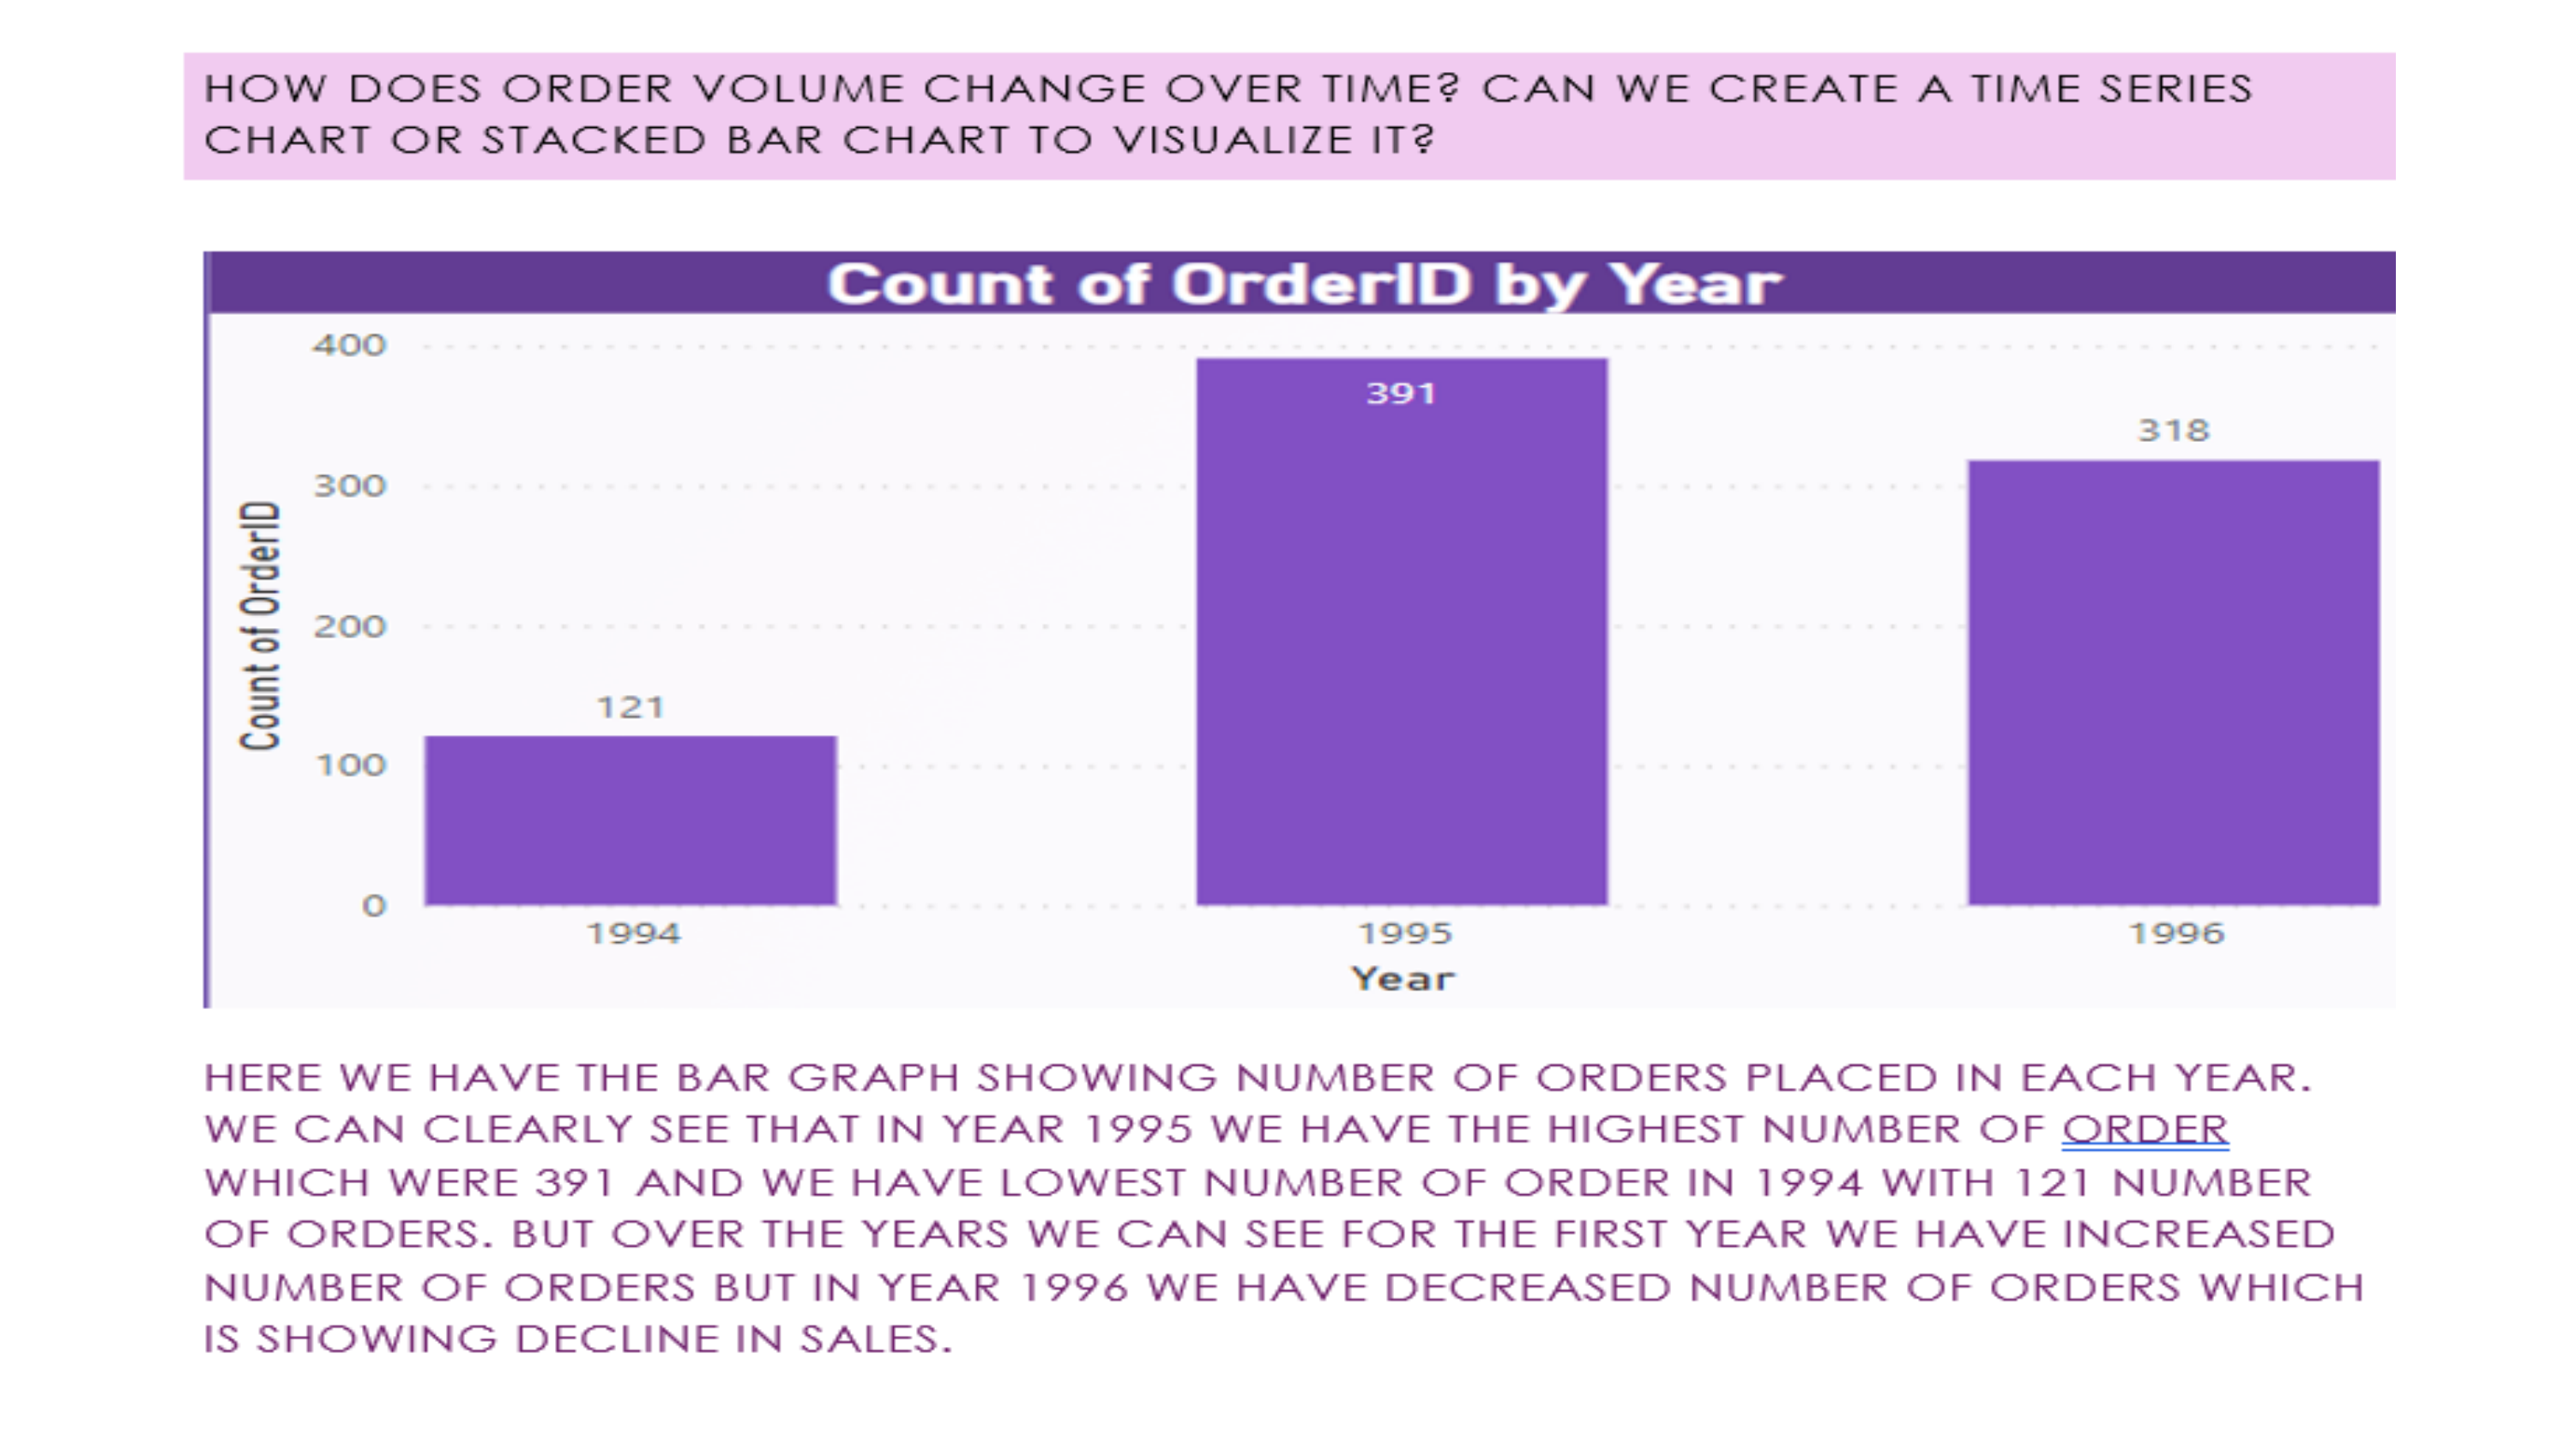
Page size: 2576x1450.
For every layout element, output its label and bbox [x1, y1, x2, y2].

picture [178, 49, 2396, 1368]
